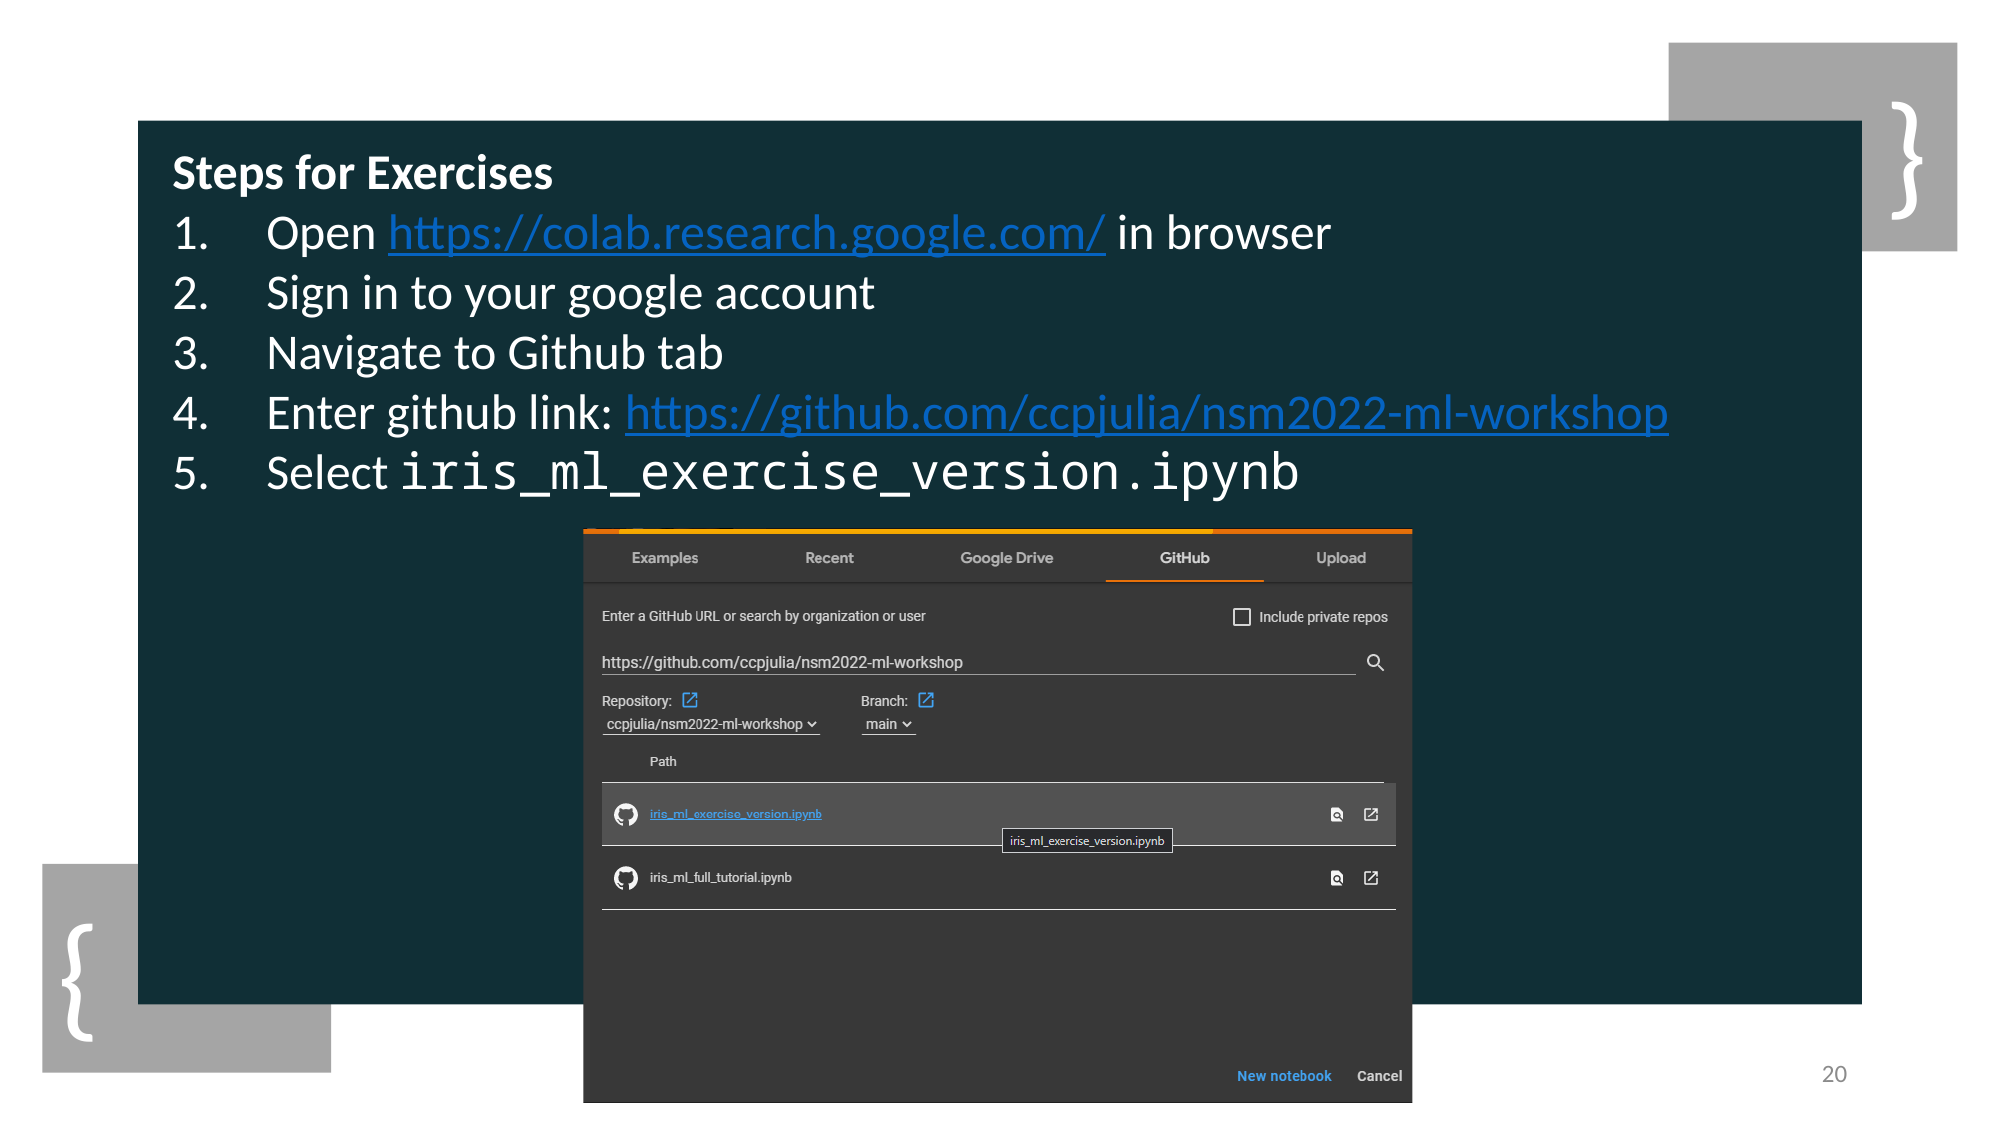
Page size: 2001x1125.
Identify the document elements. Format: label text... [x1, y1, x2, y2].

picture [583, 528, 1413, 1103]
text_box Steps for Exercises Open https://colab.research.google.com/ in browser Sign in to your google account Navigate to Github tab Enter github link: https://github.com/ccpjulia/nsm2022-ml-workshop Select iris_ml_exercise_version.ipynb [157, 131, 1843, 567]
text_box [137, 120, 1863, 1005]
slide_number 20 [1413, 1042, 1863, 1103]
text_box { [41, 863, 332, 1074]
text_box } [1668, 41, 1958, 252]
